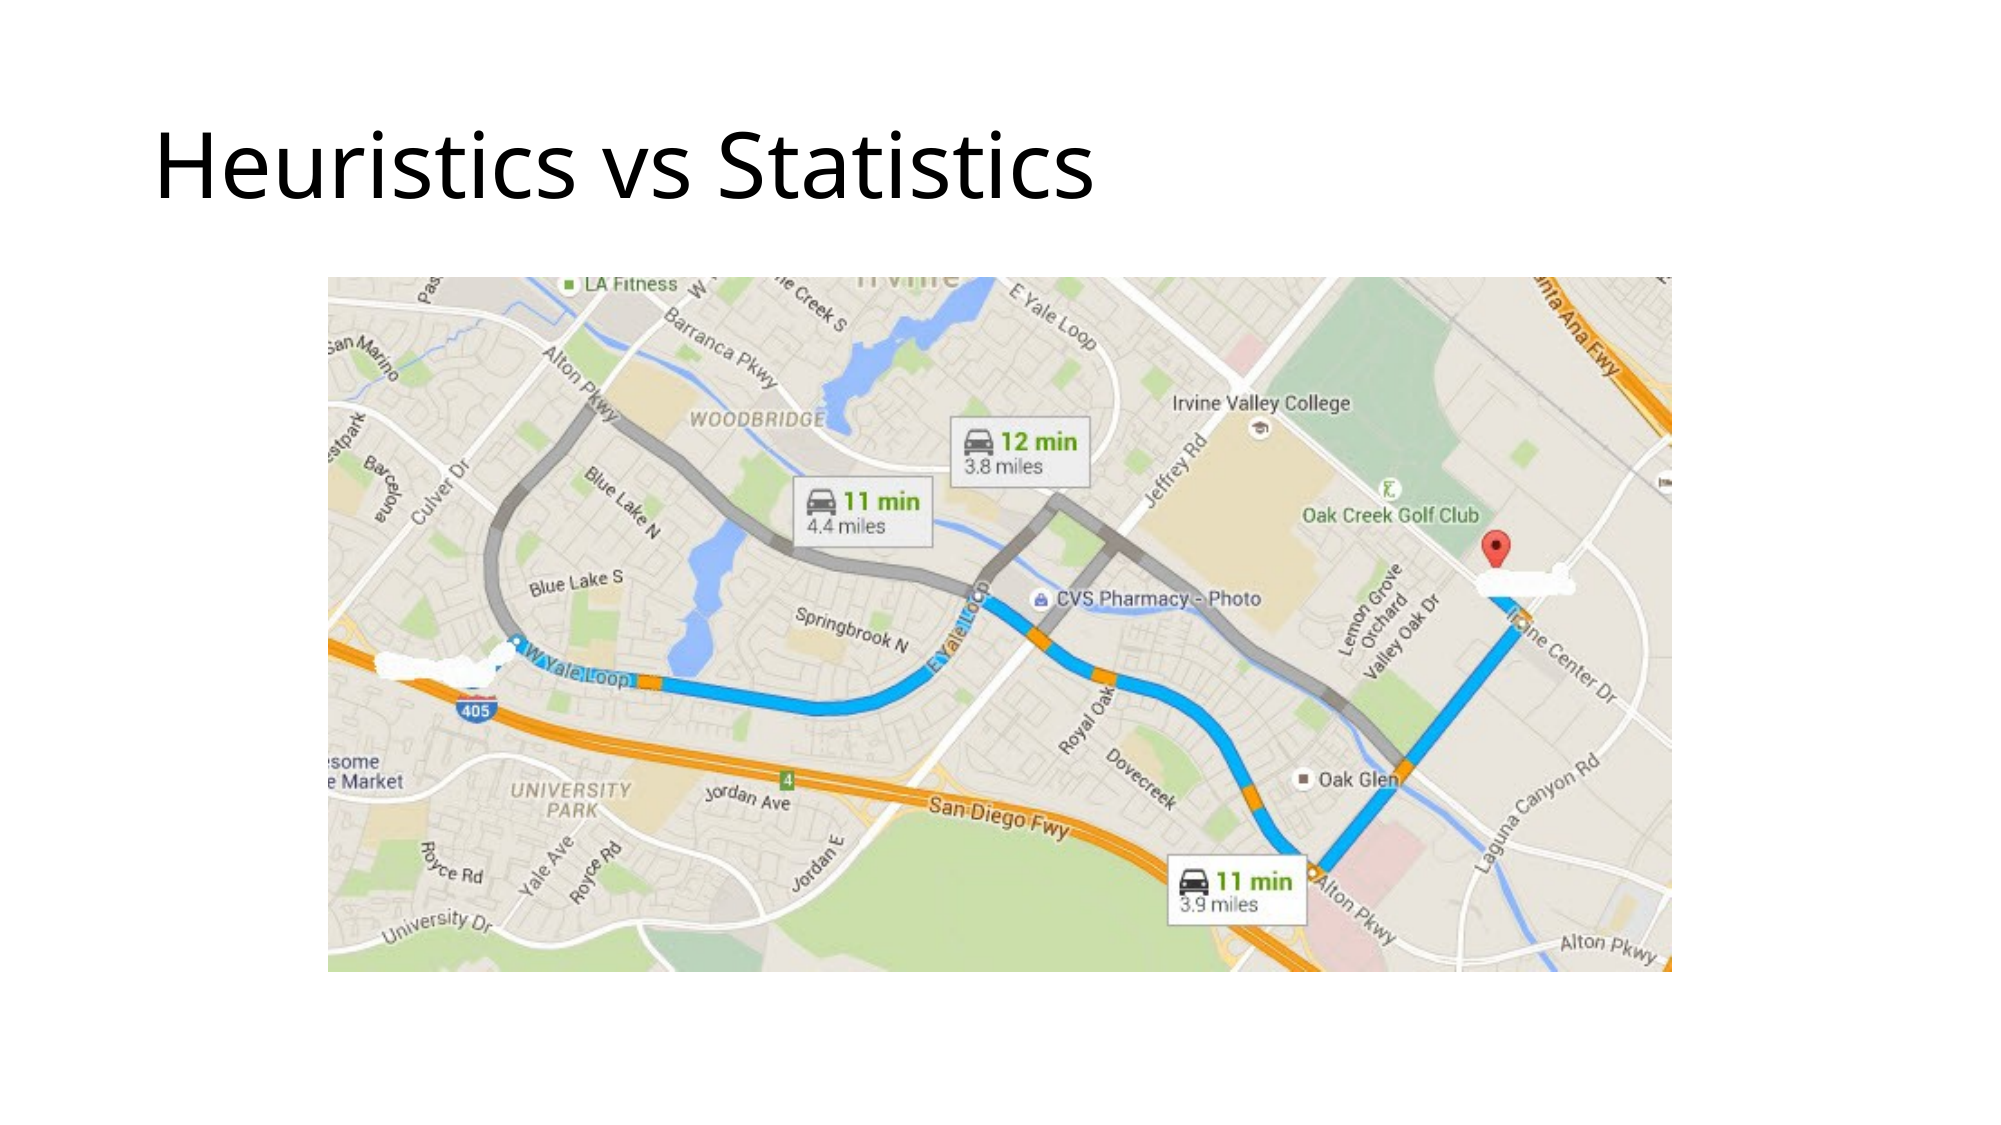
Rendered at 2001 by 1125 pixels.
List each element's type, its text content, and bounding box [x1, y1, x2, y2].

title Heuristics vs Statistics [137, 59, 1863, 278]
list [328, 277, 1672, 972]
